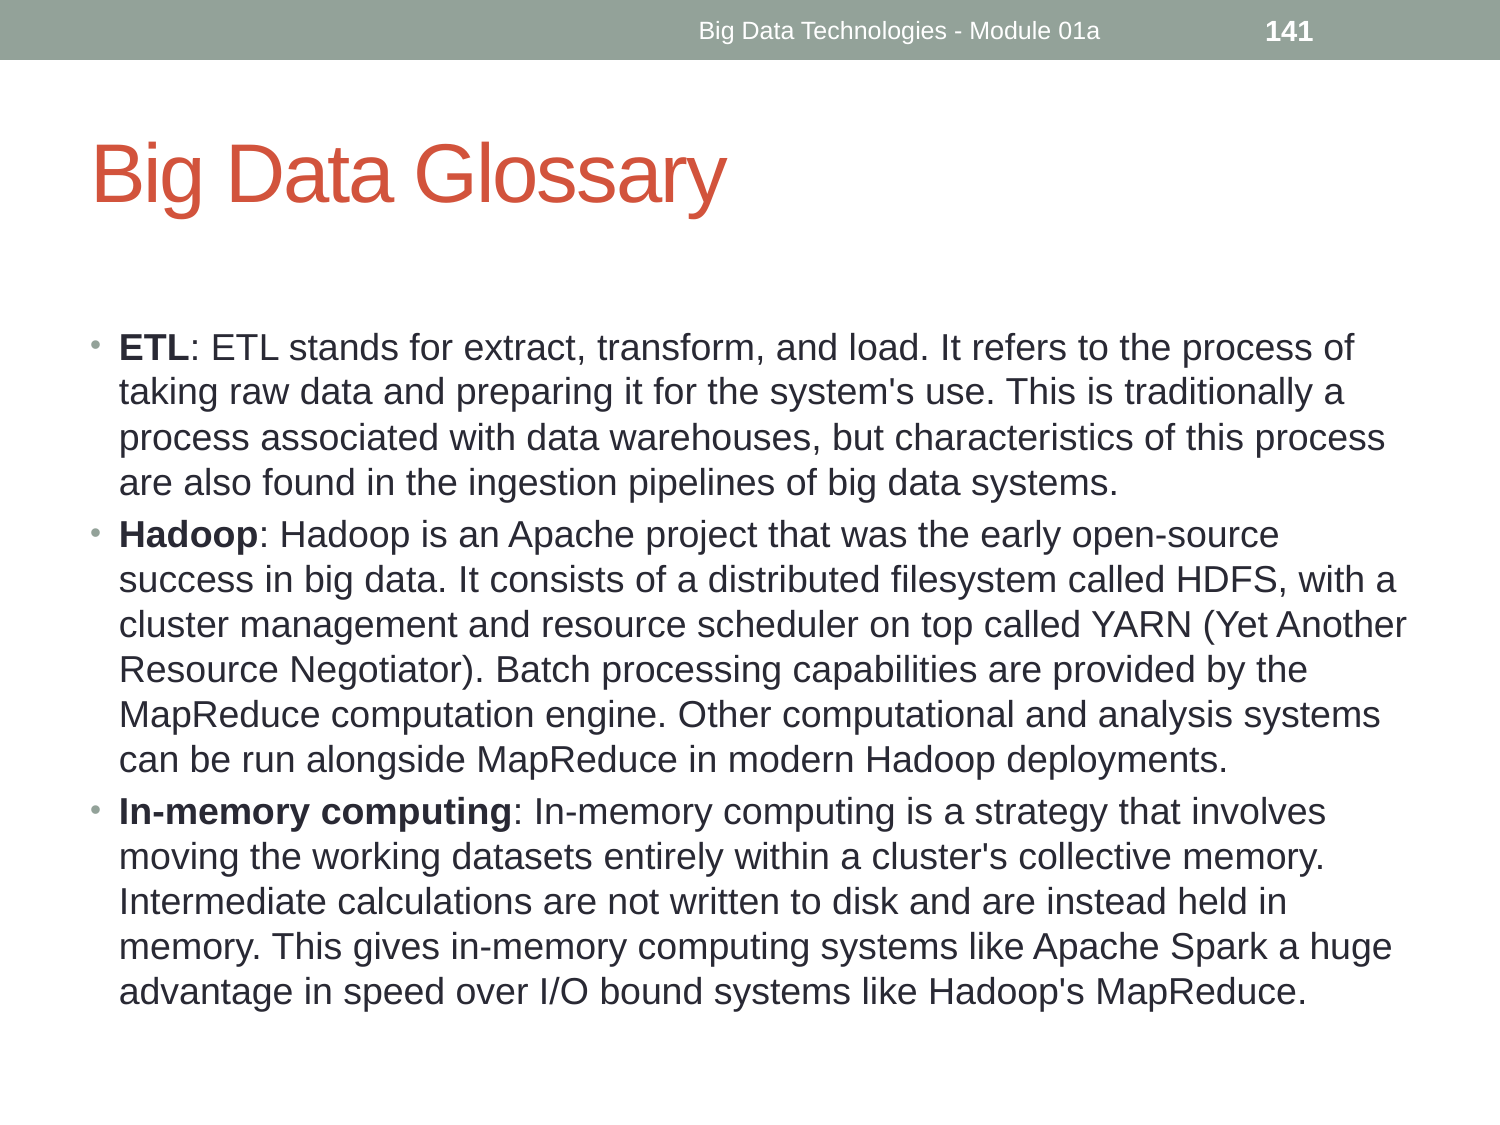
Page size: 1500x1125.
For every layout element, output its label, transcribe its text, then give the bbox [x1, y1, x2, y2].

list ETL: ETL stands for extract, transform, and load. It refers to the process of taking raw data and preparing it for the system's use. This is traditionally a process associated with data warehouses, but characteristics of this process are also found in the ingestion pipelines of big data systems. Hadoop: Hadoop is an Apache project that was the early open-source success in big data. It consists of a distributed filesystem called HDFS, with a cluster management and resource scheduler on top called YARN (Yet Another Resource Negotiator). Batch processing capabilities are provided by the MapReduce computation engine. Other computational and analysis systems can be run alongside MapReduce in modern Hadoop deployments. In-memory computing: In-memory computing is a strategy that involves moving the working datasets entirely within a cluster's collective memory. Intermediate calculations are not written to disk and are instead held in memory. This gives in-memory computing systems like Apache Spark a huge advantage in speed over I/O bound systems like Hadoop's MapReduce. [75, 262, 1425, 1063]
title Big Data Glossary [75, 87, 1425, 250]
slide_number 141 [1250, 3, 1425, 57]
footer Big Data Technologies - Module 01a [562, 3, 1238, 57]
